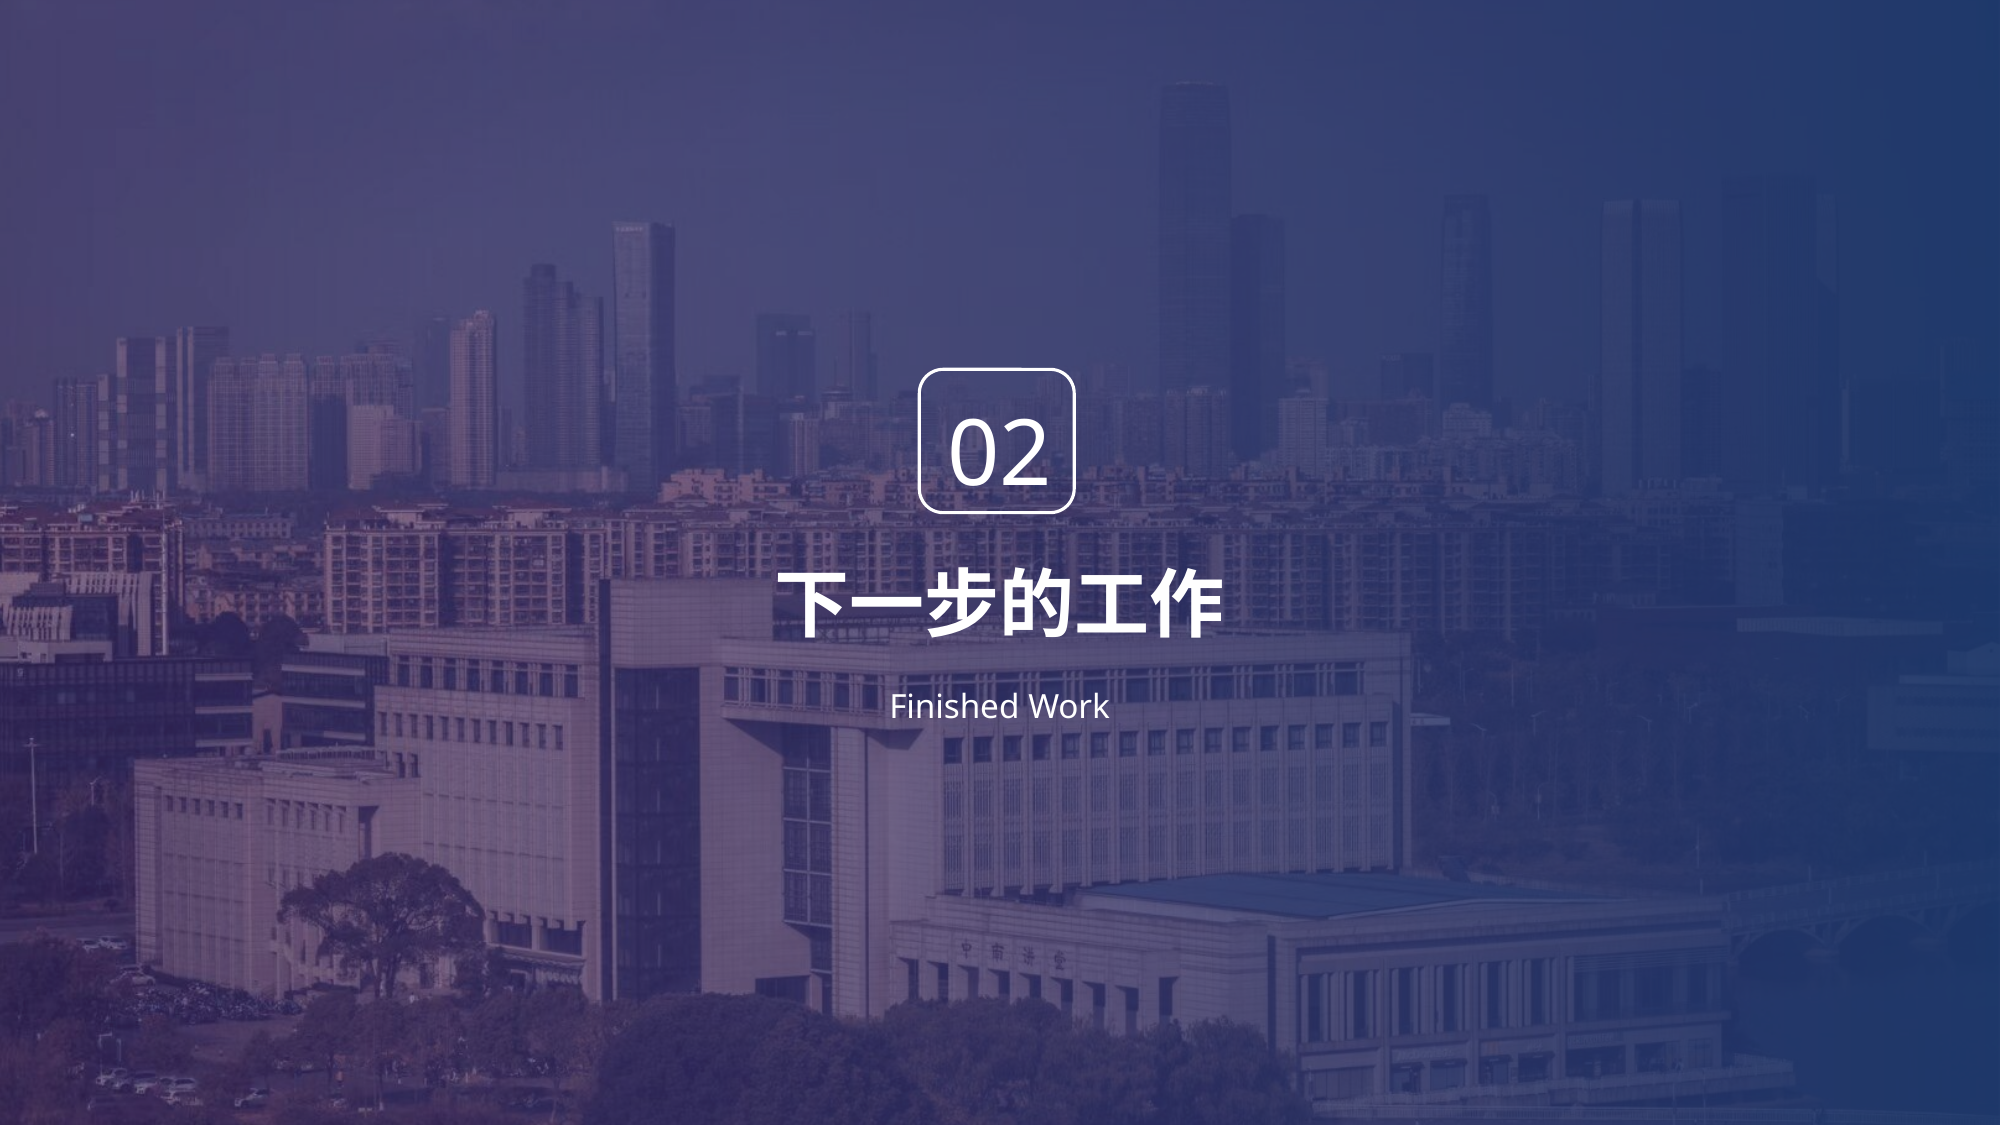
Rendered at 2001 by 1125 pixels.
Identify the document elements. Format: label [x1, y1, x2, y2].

text_box [639, 368, 1361, 747]
picture [0, 0, 2000, 1125]
